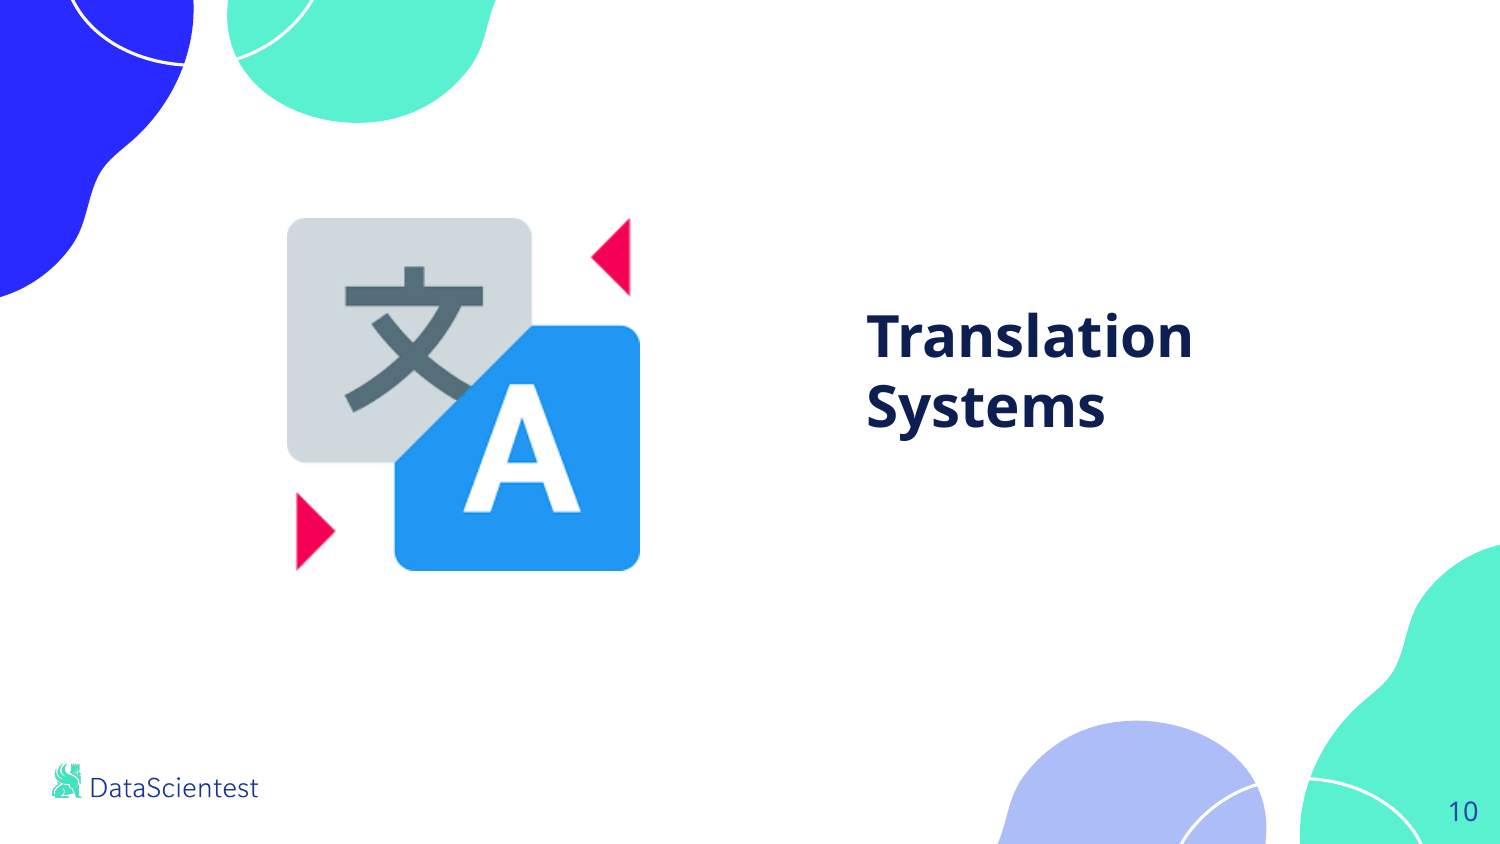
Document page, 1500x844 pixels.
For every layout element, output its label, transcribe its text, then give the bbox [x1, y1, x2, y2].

picture [287, 218, 640, 571]
slide_number ‹#› [1403, 779, 1494, 844]
title Translation Systems [851, 284, 1385, 398]
picture [52, 763, 258, 798]
